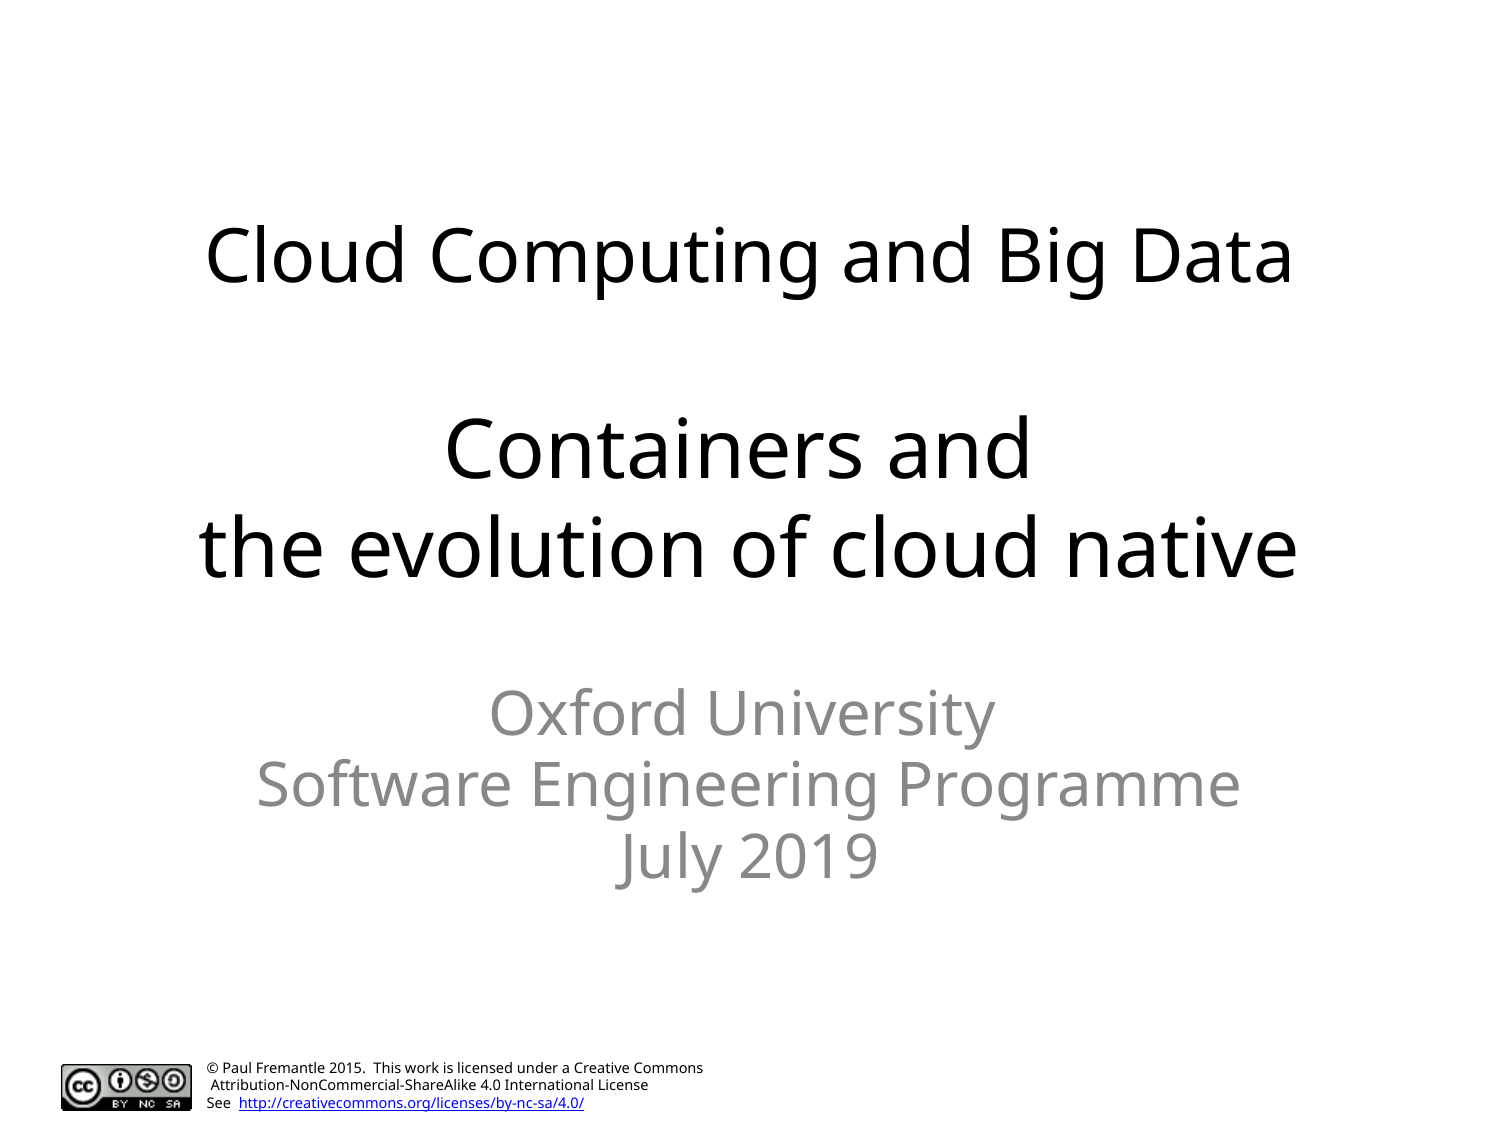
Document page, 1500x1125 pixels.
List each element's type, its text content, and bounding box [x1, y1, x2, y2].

picture [61, 1064, 192, 1111]
subtitle Oxford University Software Engineering Programme July 2019 [225, 682, 1275, 971]
title Cloud Computing and Big Data Containers and the evolution of cloud native [112, 202, 1388, 444]
